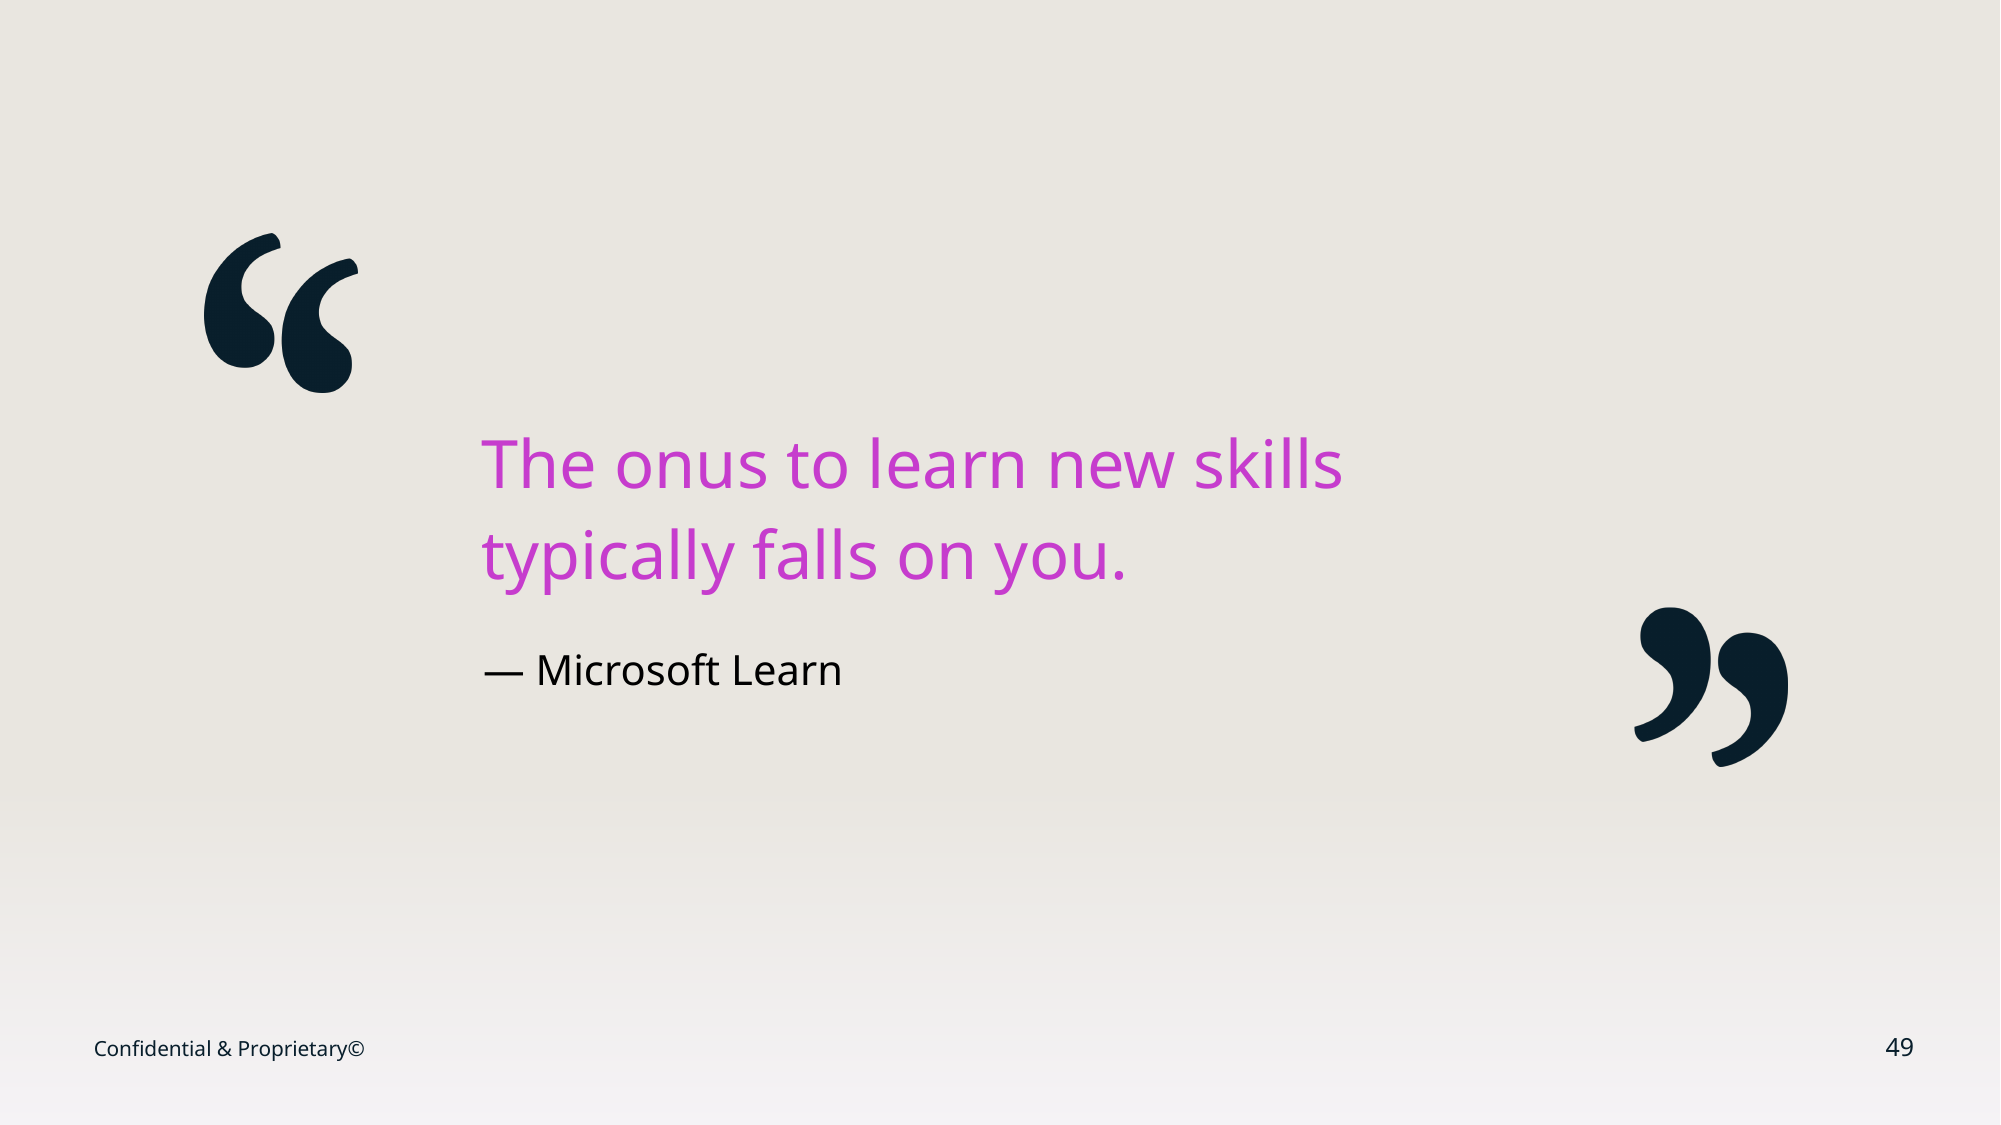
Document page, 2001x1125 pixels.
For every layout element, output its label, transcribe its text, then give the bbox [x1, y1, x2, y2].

footer Confidential & Proprietary© [78, 1018, 1822, 1079]
title The onus to learn new skills typically falls on you. [466, 313, 1532, 691]
picture [204, 233, 358, 393]
list — Microsoft Learn [468, 629, 1532, 702]
picture [1635, 608, 1788, 767]
slide_number ‹#› [1849, 1018, 1930, 1079]
